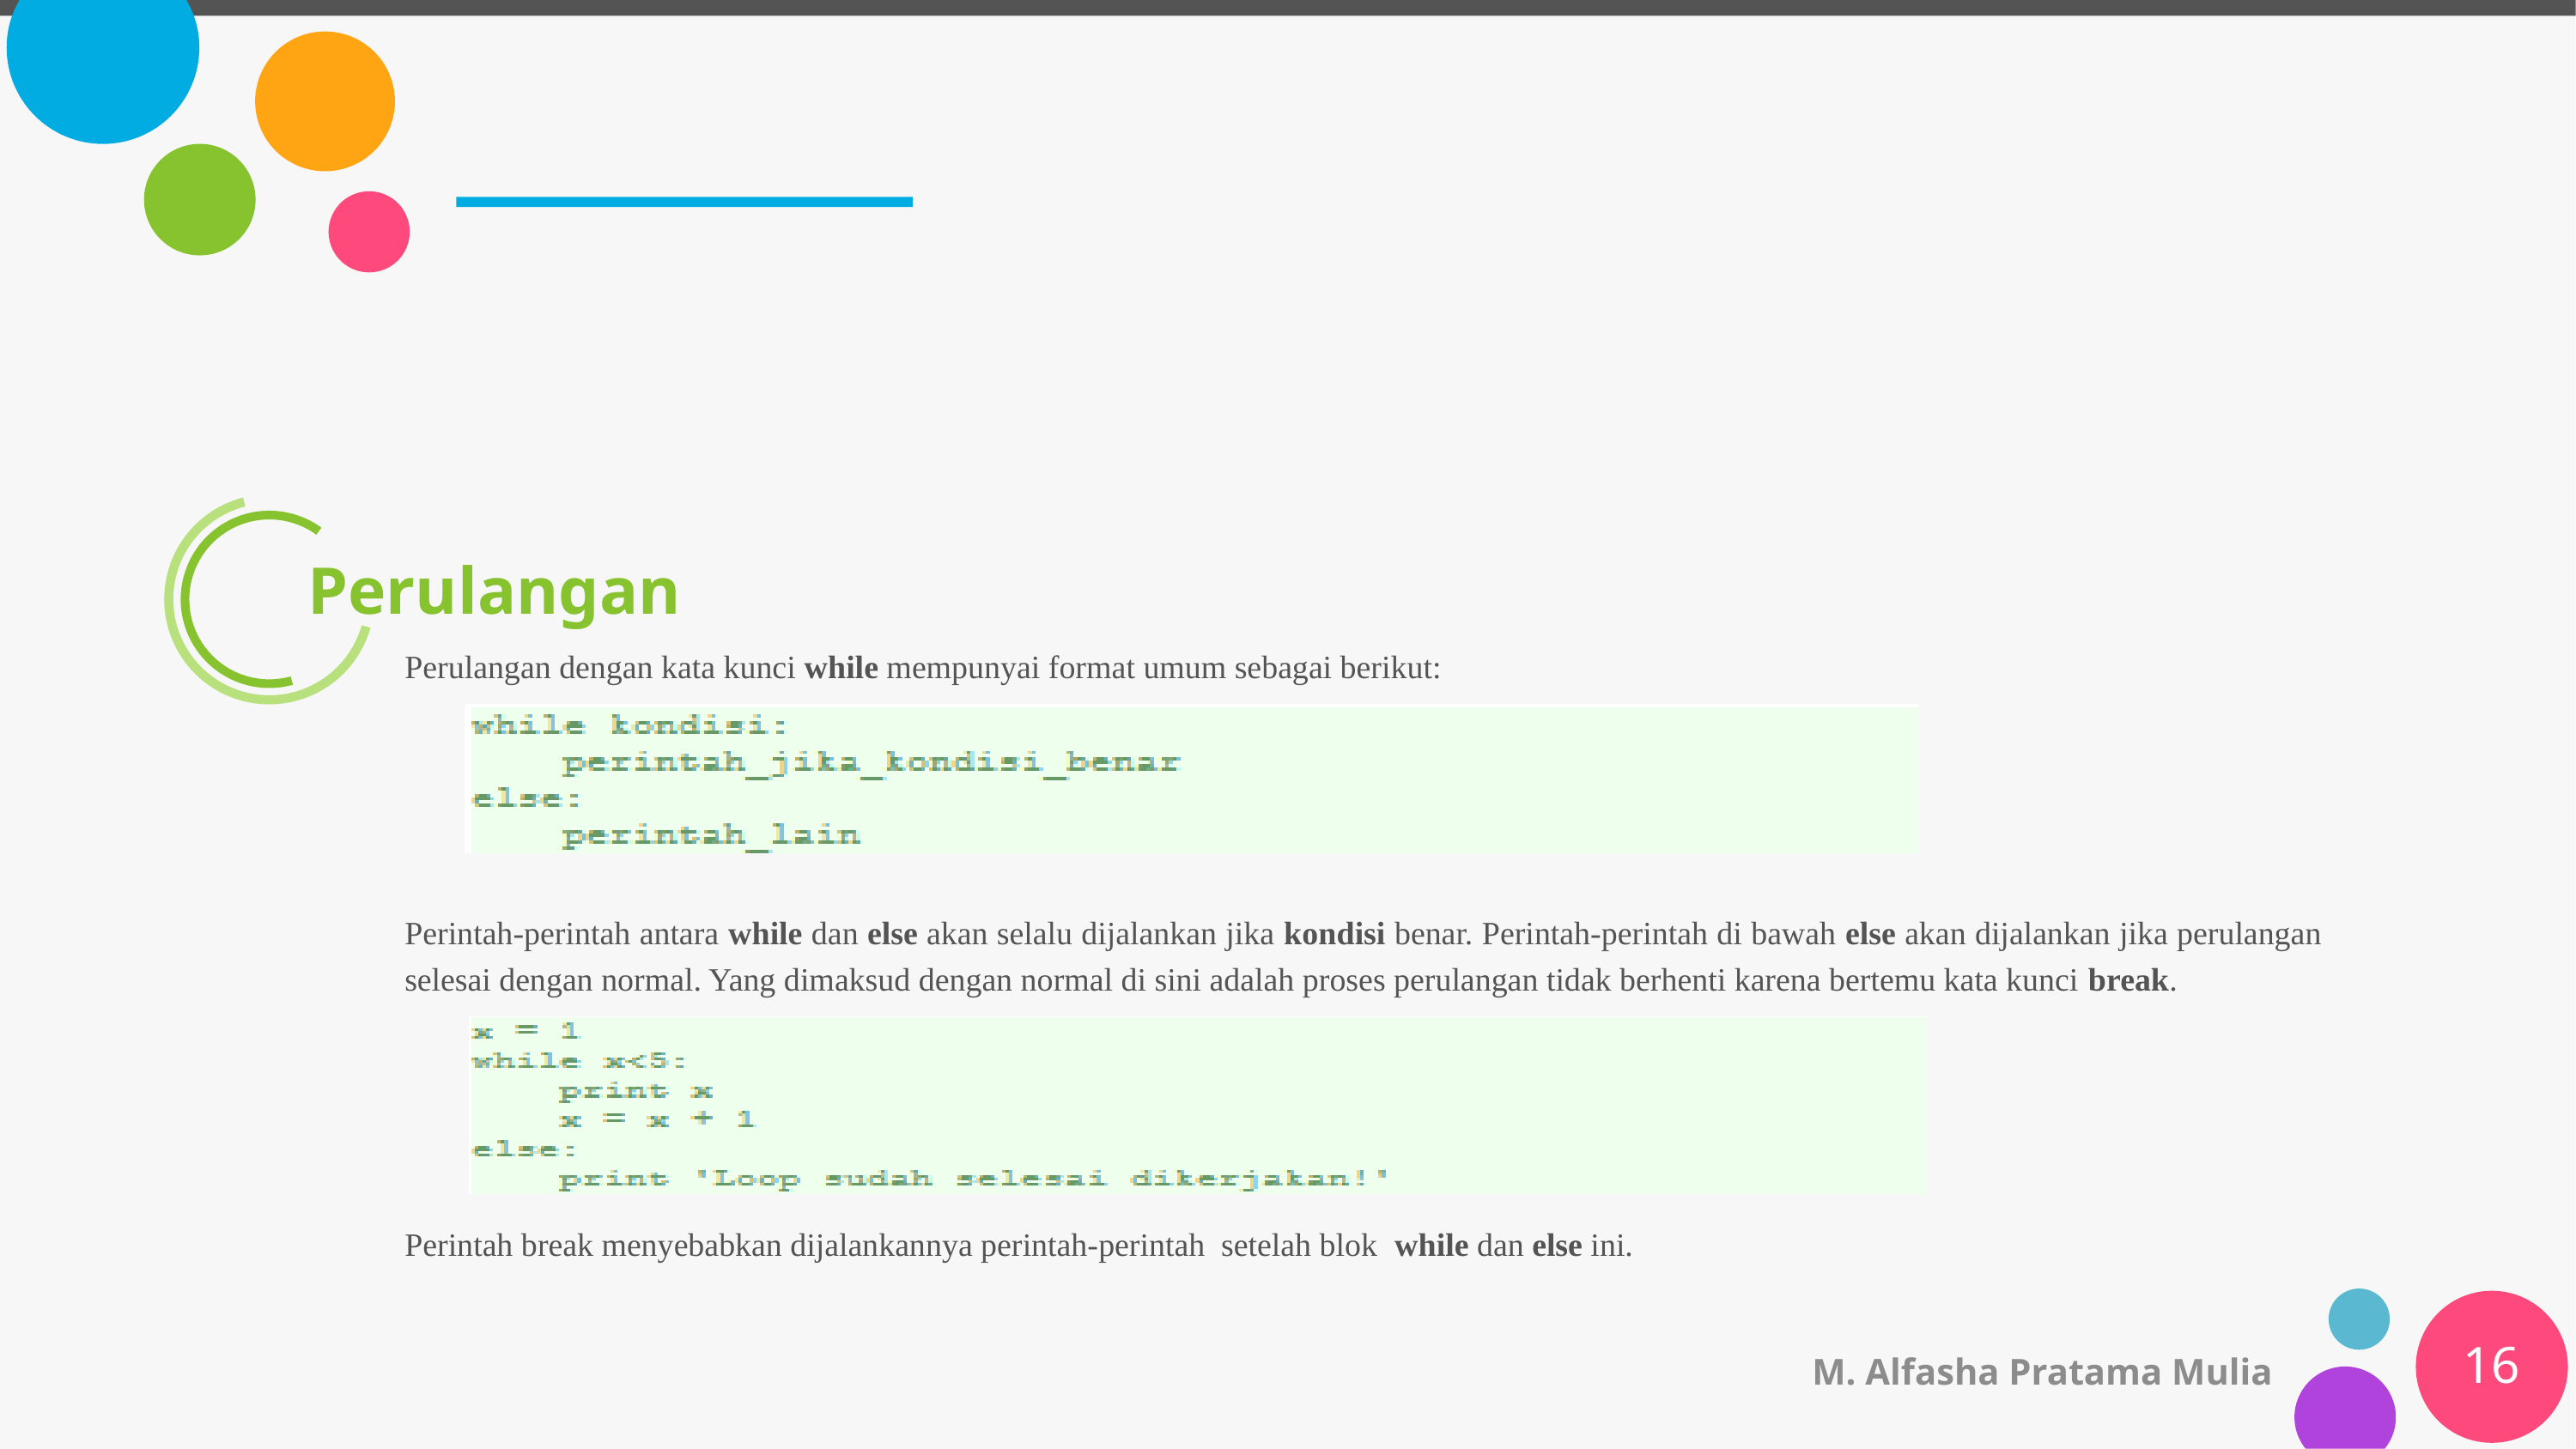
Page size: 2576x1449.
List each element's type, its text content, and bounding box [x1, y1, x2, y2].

picture [464, 704, 1919, 853]
picture [468, 1016, 1927, 1194]
list Perulangan dengan kata kunci while mempunyai format umum sebagai berikut: Perintah-perintah antara while dan else akan selalu dijalankan jika kondisi benar. Perintah-perintah di bawah else akan dijalankan jika perulangan selesai dengan normal. Yang dimaksud dengan normal di sini adalah proses perulangan tidak berhenti karena bertemu kata kunci break. Perintah break menyebabkan dijalankannya perintah-perintah setelah blok while dan else ini. [381, 627, 2345, 1315]
footer M. Alfasha Pratama Mulia [1479, 1332, 2296, 1410]
slide_number 16 [2415, 1328, 2568, 1406]
list Perulangan [284, 527, 1332, 640]
